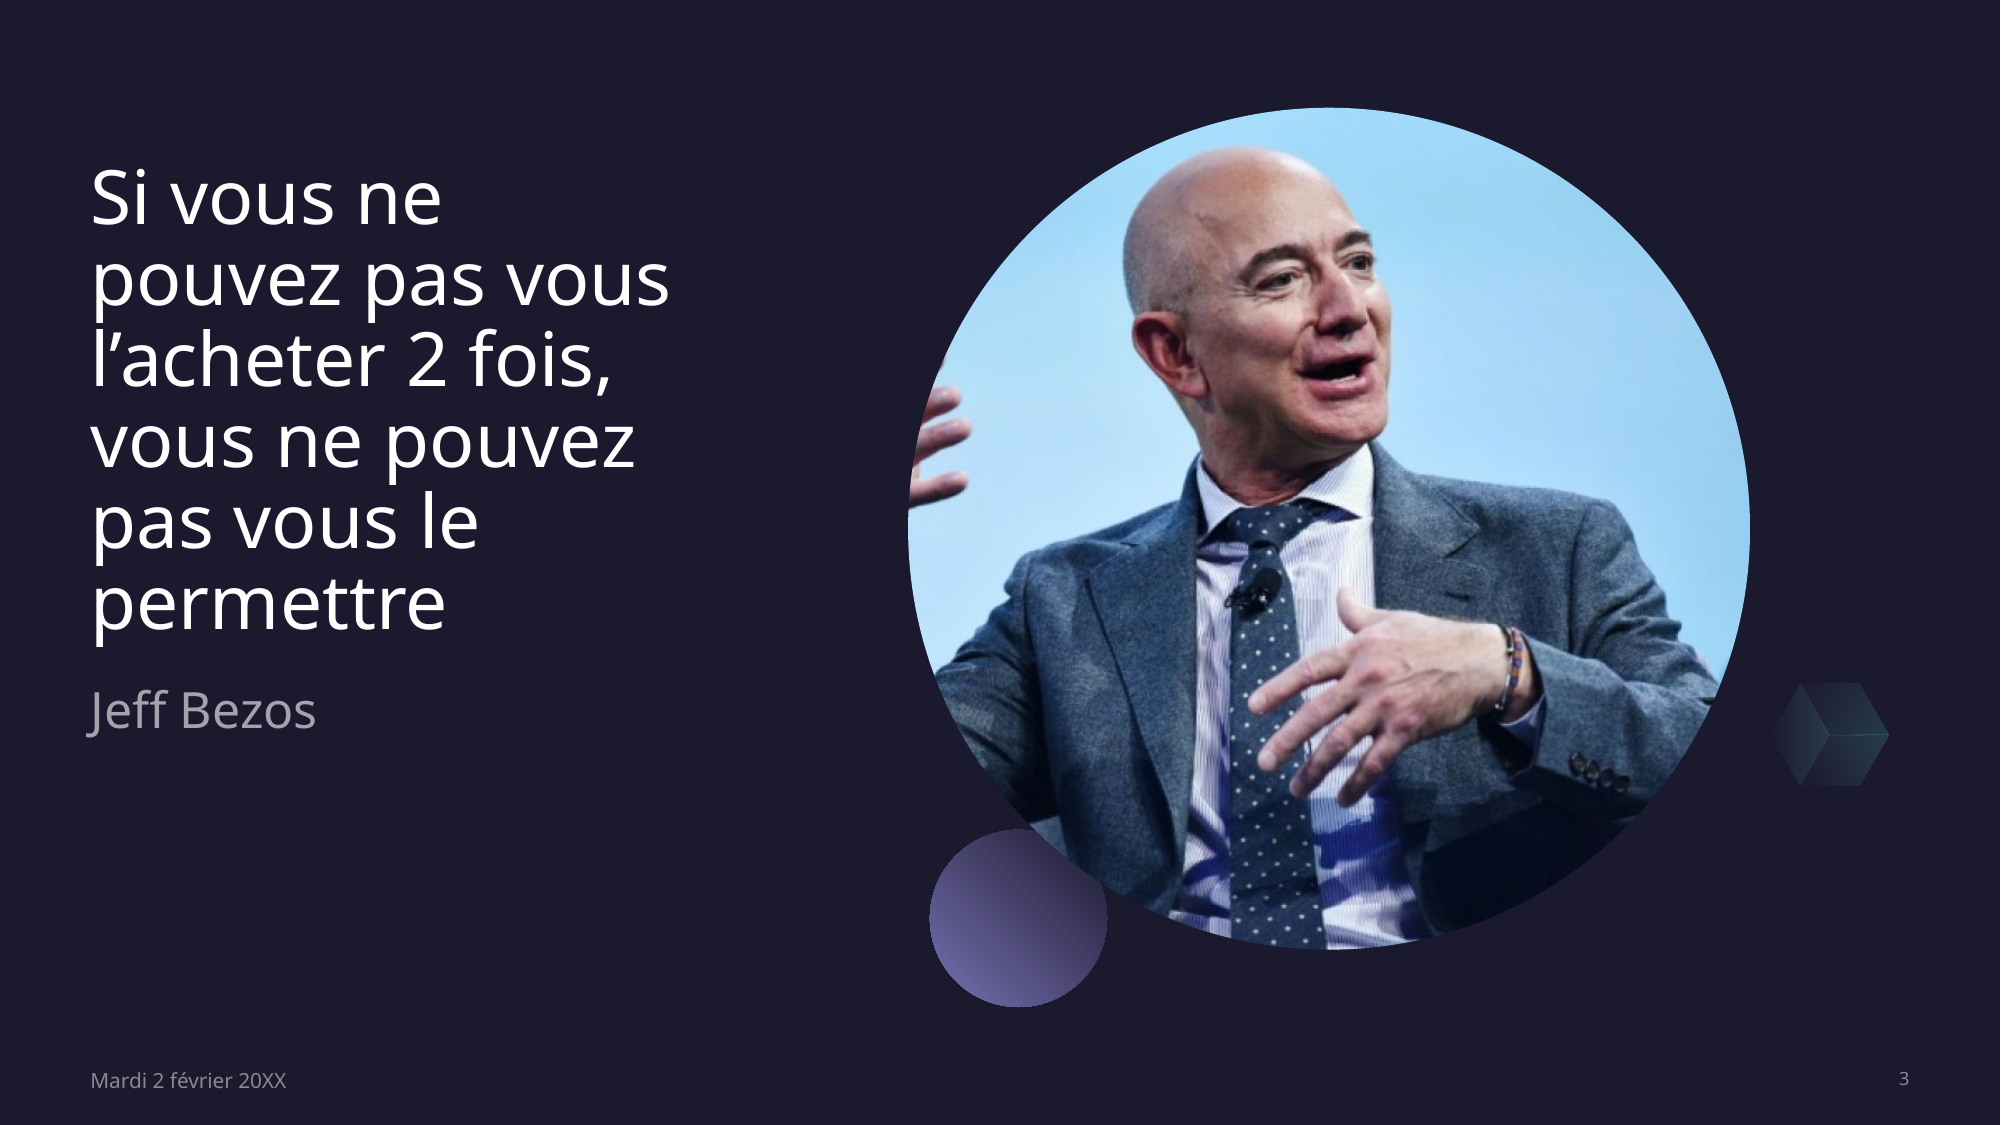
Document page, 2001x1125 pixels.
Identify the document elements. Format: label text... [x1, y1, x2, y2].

slide_number 3 [1632, 1067, 1910, 1093]
picture [908, 107, 1751, 950]
slide_number Mardi 2 février 20XX [90, 1067, 522, 1093]
list Jeff Bezos [90, 672, 676, 1058]
title Si vous ne pouvez pas vous l’acheter 2 fois, vous ne pouvez pas vous le permettre [90, 90, 676, 646]
